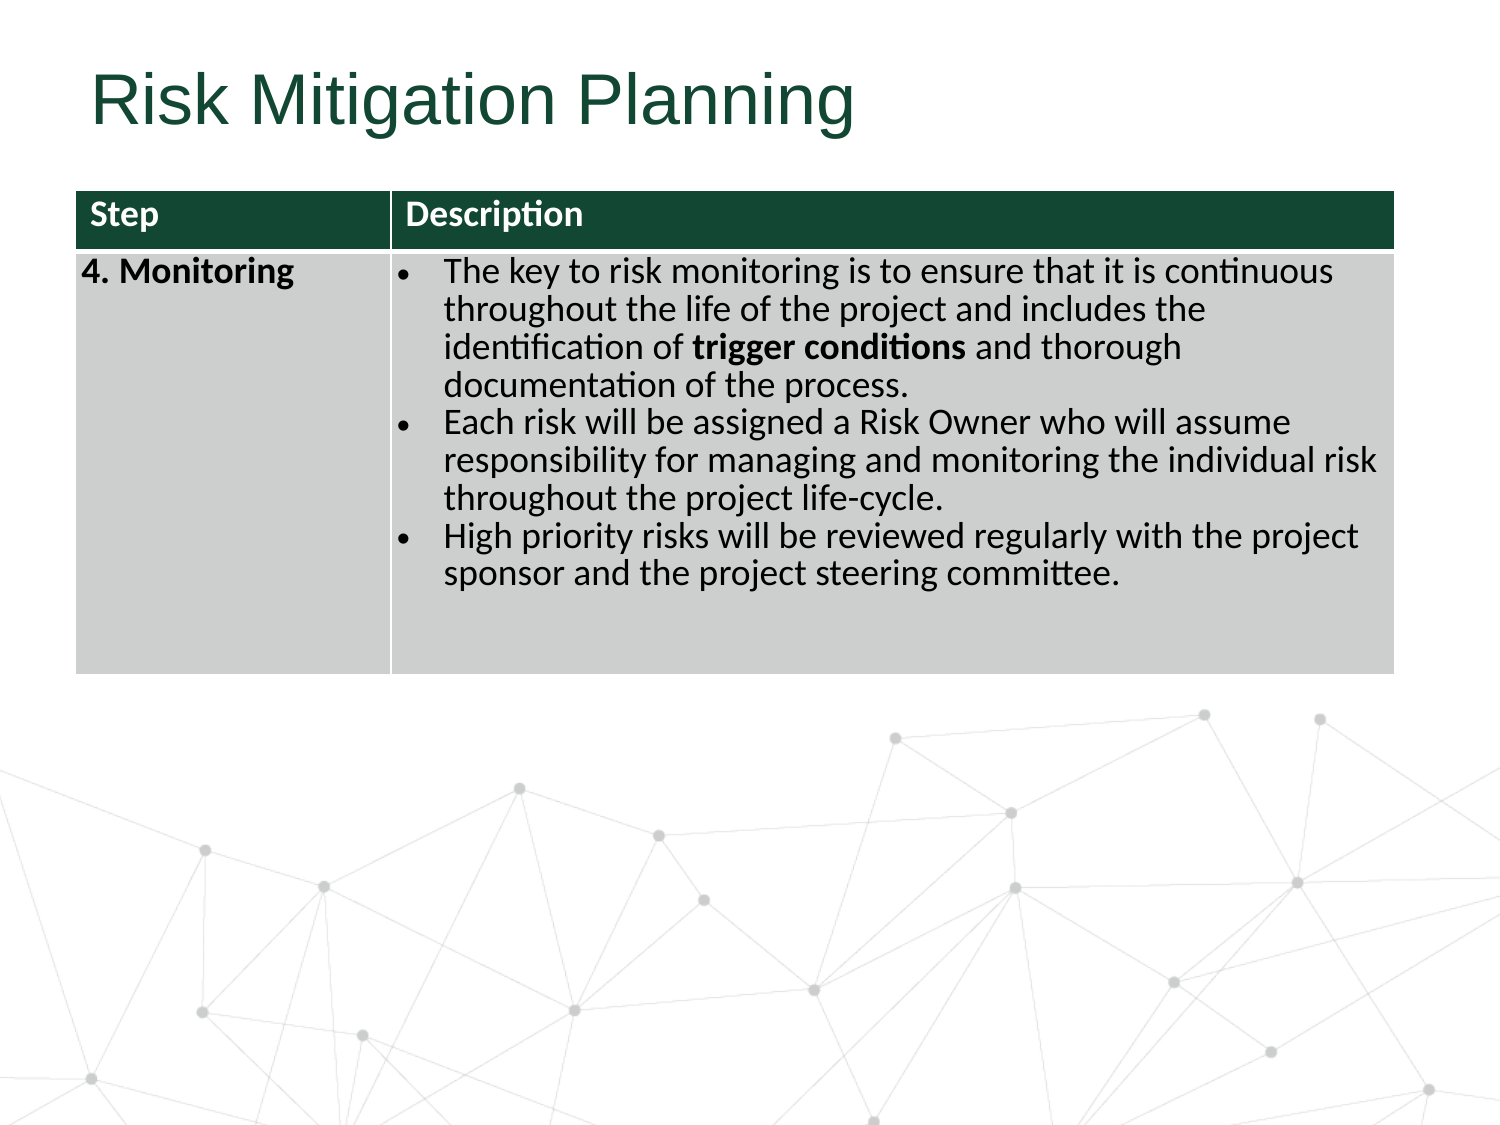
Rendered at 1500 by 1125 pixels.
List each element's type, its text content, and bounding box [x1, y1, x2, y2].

table_header Step [76, 191, 390, 249]
title Risk Mitigation Planning [75, 45, 1425, 147]
table_cell 4. Monitoring [76, 254, 390, 674]
table_cell The key to risk monitoring is to ensure that it is continuous throughout the life of the project and includes the identification of trigger conditions and thorough documentation of the process. Each risk will be assigned a Risk Owner who will assume responsibility for managing and monitoring the individual risk throughout the project life-cycle. High priority risks will be reviewed regularly with the project sponsor and the project steering committee. [392, 254, 1394, 674]
table_header Description [392, 191, 1394, 249]
